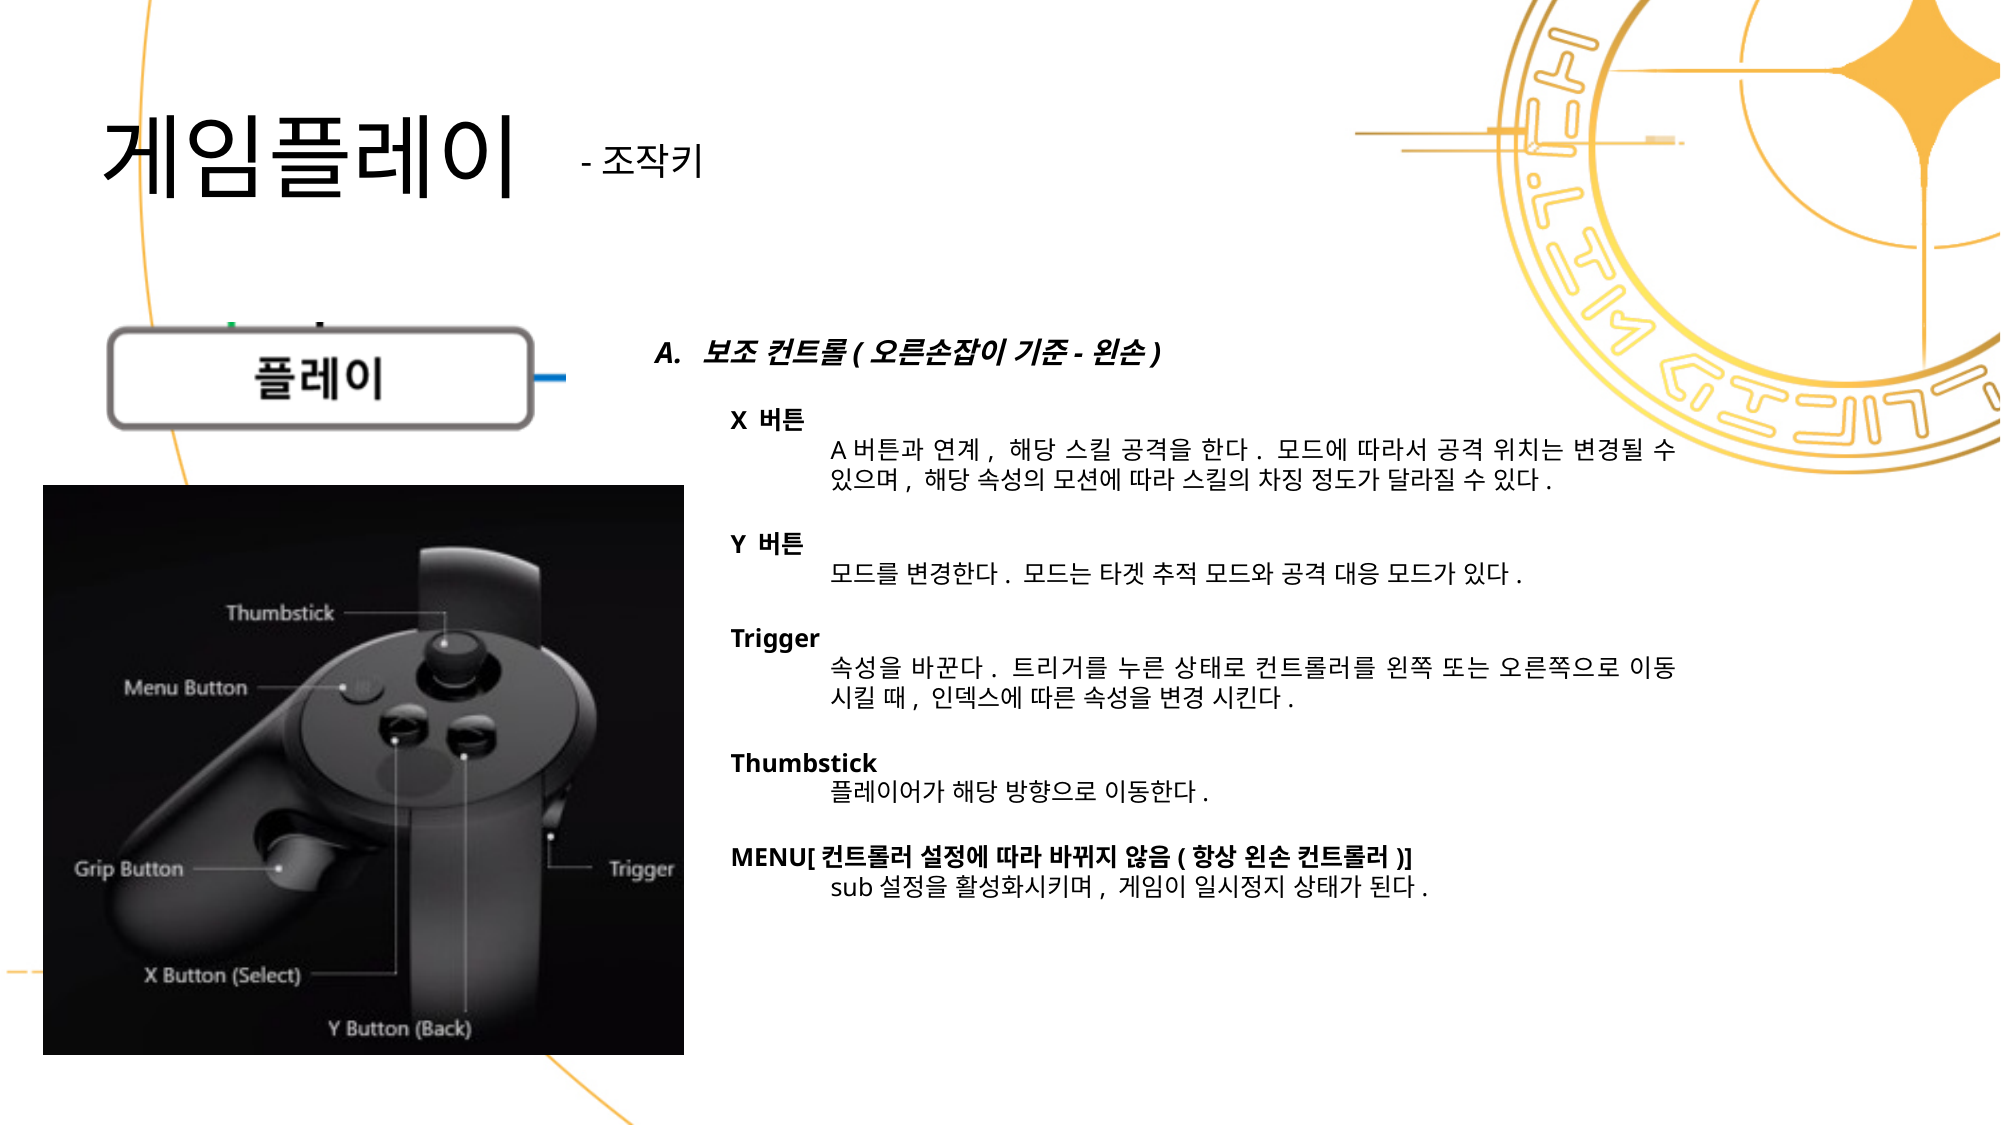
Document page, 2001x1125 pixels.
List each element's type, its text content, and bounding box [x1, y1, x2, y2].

text_box -조작키 [565, 130, 730, 191]
title 게임플레이 [84, 52, 1810, 271]
text_box 보조 컨트롤(오른손잡이 기준-왼손) X 버튼 A버튼과 연계, 해당 스킬 공격을 한다. 모드에 따라서 공격 위치는 변경될 수 있으며, 해당 속성의 모션에 따라 스킬의 차징 정도가 달라질 수 있다. Y 버튼 모드를 변경한다. 모드는 타겟 추적 모드와 공격 대응 모드가 있다. Trigger 속성을 바꾼다. 트리거를 누른 상태로 컨트롤러를 왼쪽 또는 오른쪽으로 이동 시킬 때, 인덱스에 따른 속성을 변경 시킨다. Thumbstick 플레이어가 해당 방향으로 이동한다. MENU[컨트롤러 설정에 따라 바뀌지 않음(항상 왼손 컨트롤러)] sub설정을 활성화시키며, 게임이 일시정지 상태가 된다. [565, 292, 1692, 939]
picture [0, 0, 2001, 1125]
